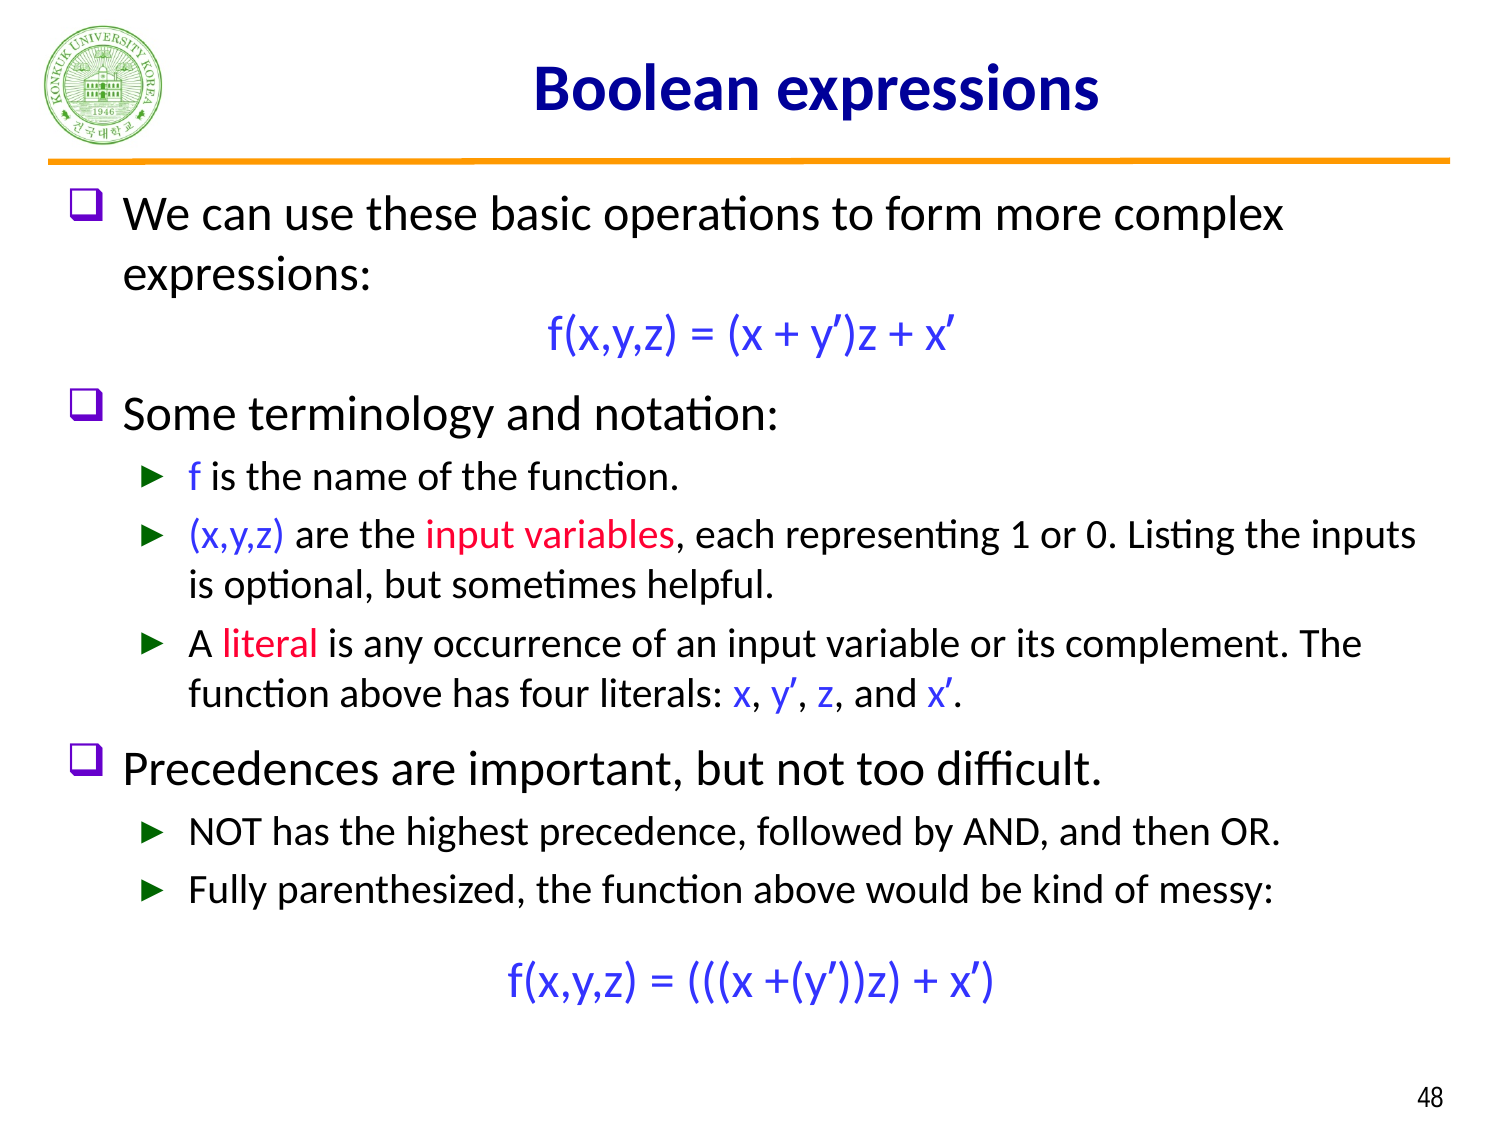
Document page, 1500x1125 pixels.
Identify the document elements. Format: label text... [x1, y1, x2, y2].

title Boolean expressions [182, 18, 1452, 150]
list We can use these basic operations to form more complex expressions: f(x,y,z) = (x + y’)z + x’ Some terminology and notation: f is the name of the function. (x,y,z) are the input variables, each representing 1 or 0. Listing the inputs is optional, but sometimes helpful. A literal is any occurrence of an input variable or its complement. The function above has four literals: x, y’, z, and x’. Precedences are important, but not too difficult. NOT has the highest precedence, followed by AND, and then OR. Fully parenthesized, the function above would be kind of messy: f(x,y,z) = (((x +(y’))z) + x’) [51, 172, 1453, 1071]
slide_number 48 [1104, 1070, 1460, 1118]
picture [35, 19, 172, 148]
